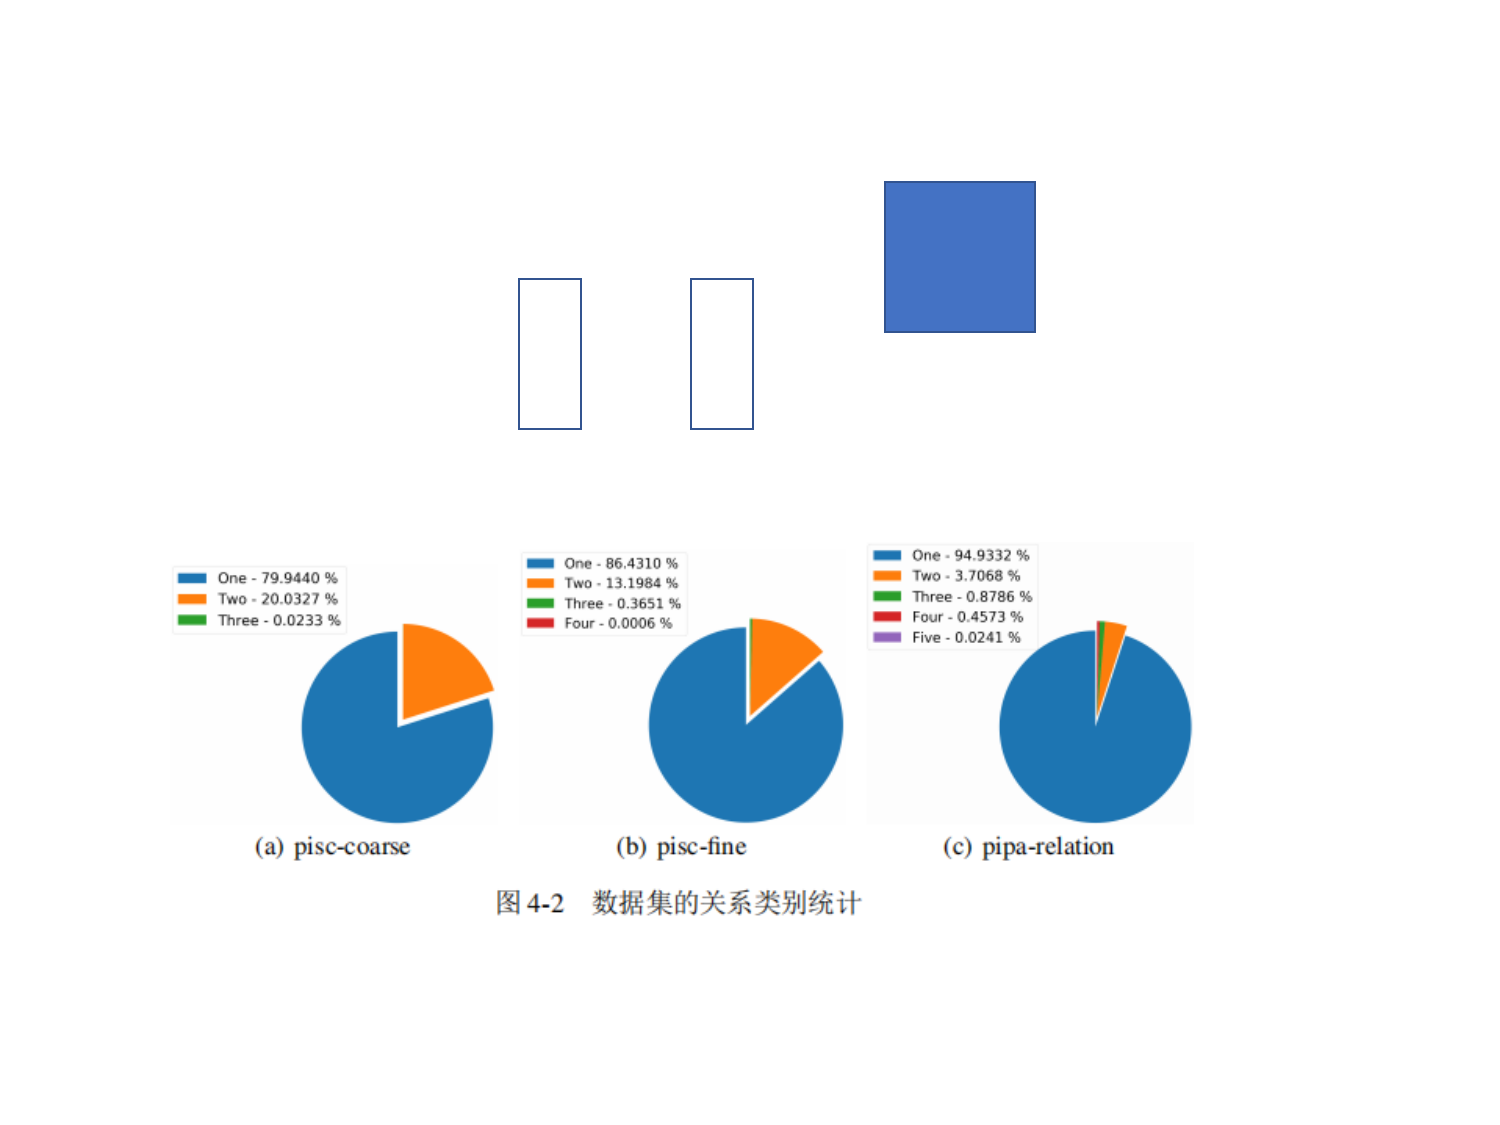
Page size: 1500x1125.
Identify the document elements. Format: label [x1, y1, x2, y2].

text_box [884, 181, 1036, 333]
text_box [690, 278, 754, 430]
text_box [518, 278, 582, 430]
picture [127, 516, 1269, 947]
